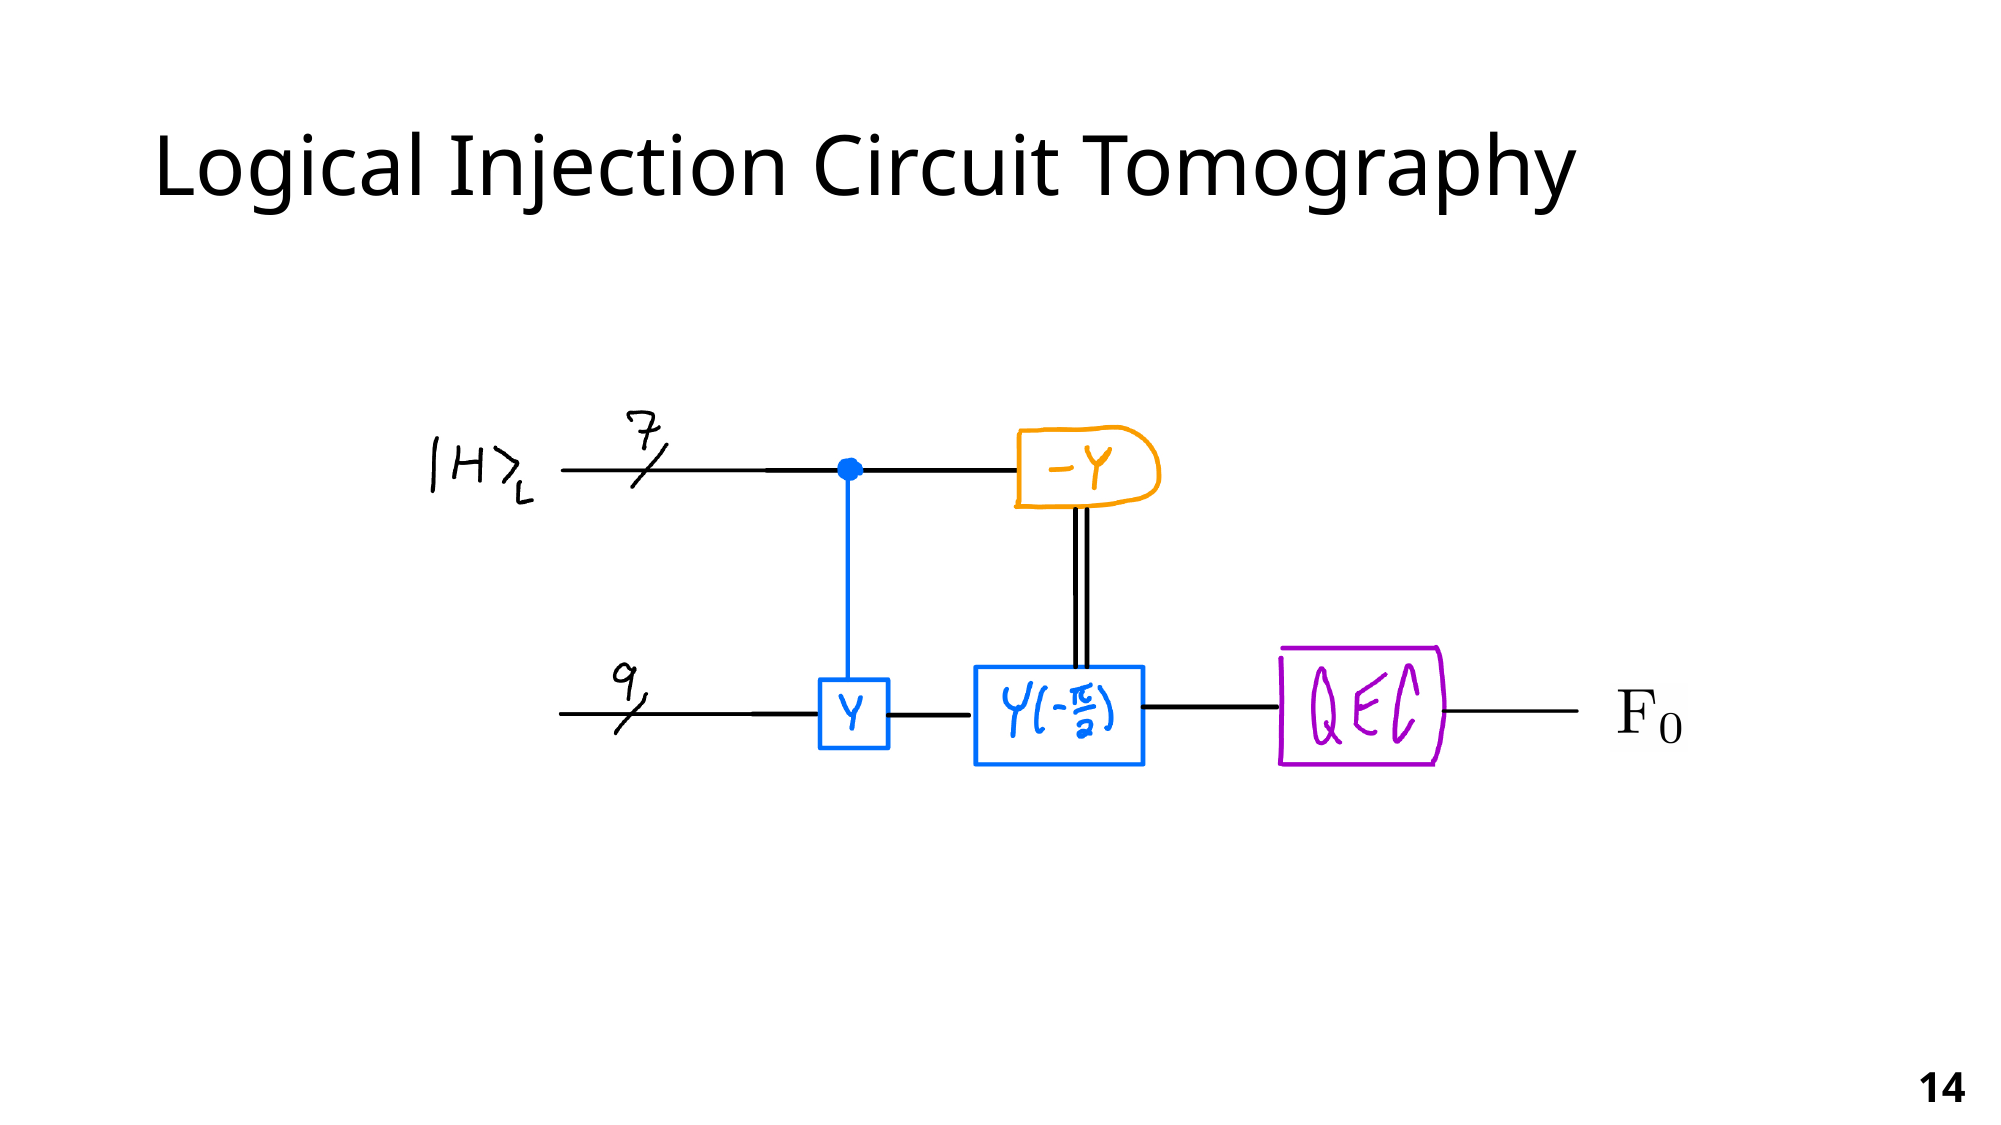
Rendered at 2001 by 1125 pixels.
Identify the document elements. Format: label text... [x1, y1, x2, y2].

text_box 14 [1903, 1053, 1982, 1118]
picture [388, 394, 1688, 831]
title Logical Injection Circuit Tomography [137, 59, 1863, 278]
